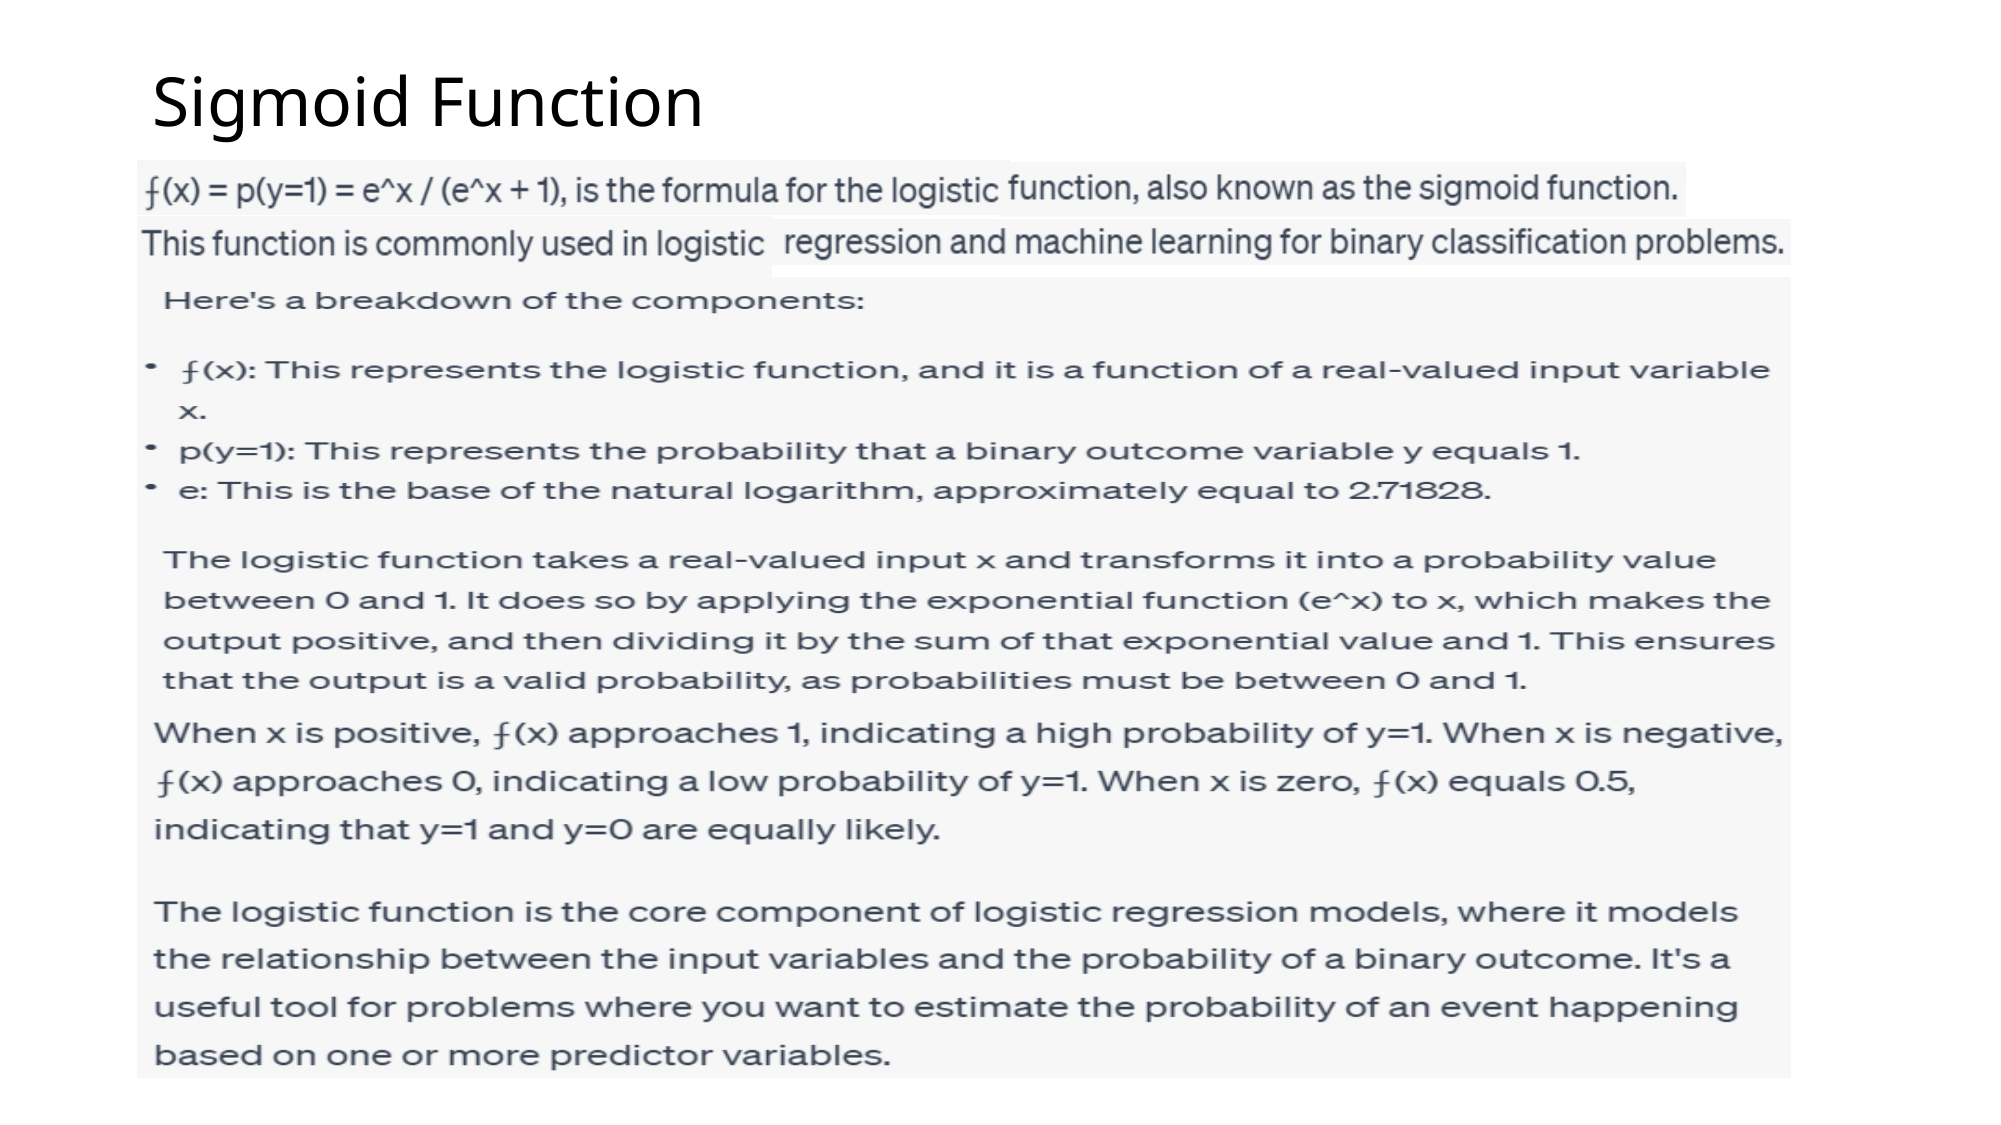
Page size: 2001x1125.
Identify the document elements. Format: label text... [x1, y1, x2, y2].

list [137, 160, 1010, 215]
title Sigmoid Function [137, 59, 1863, 149]
picture [137, 216, 1791, 1078]
picture [999, 162, 1686, 217]
